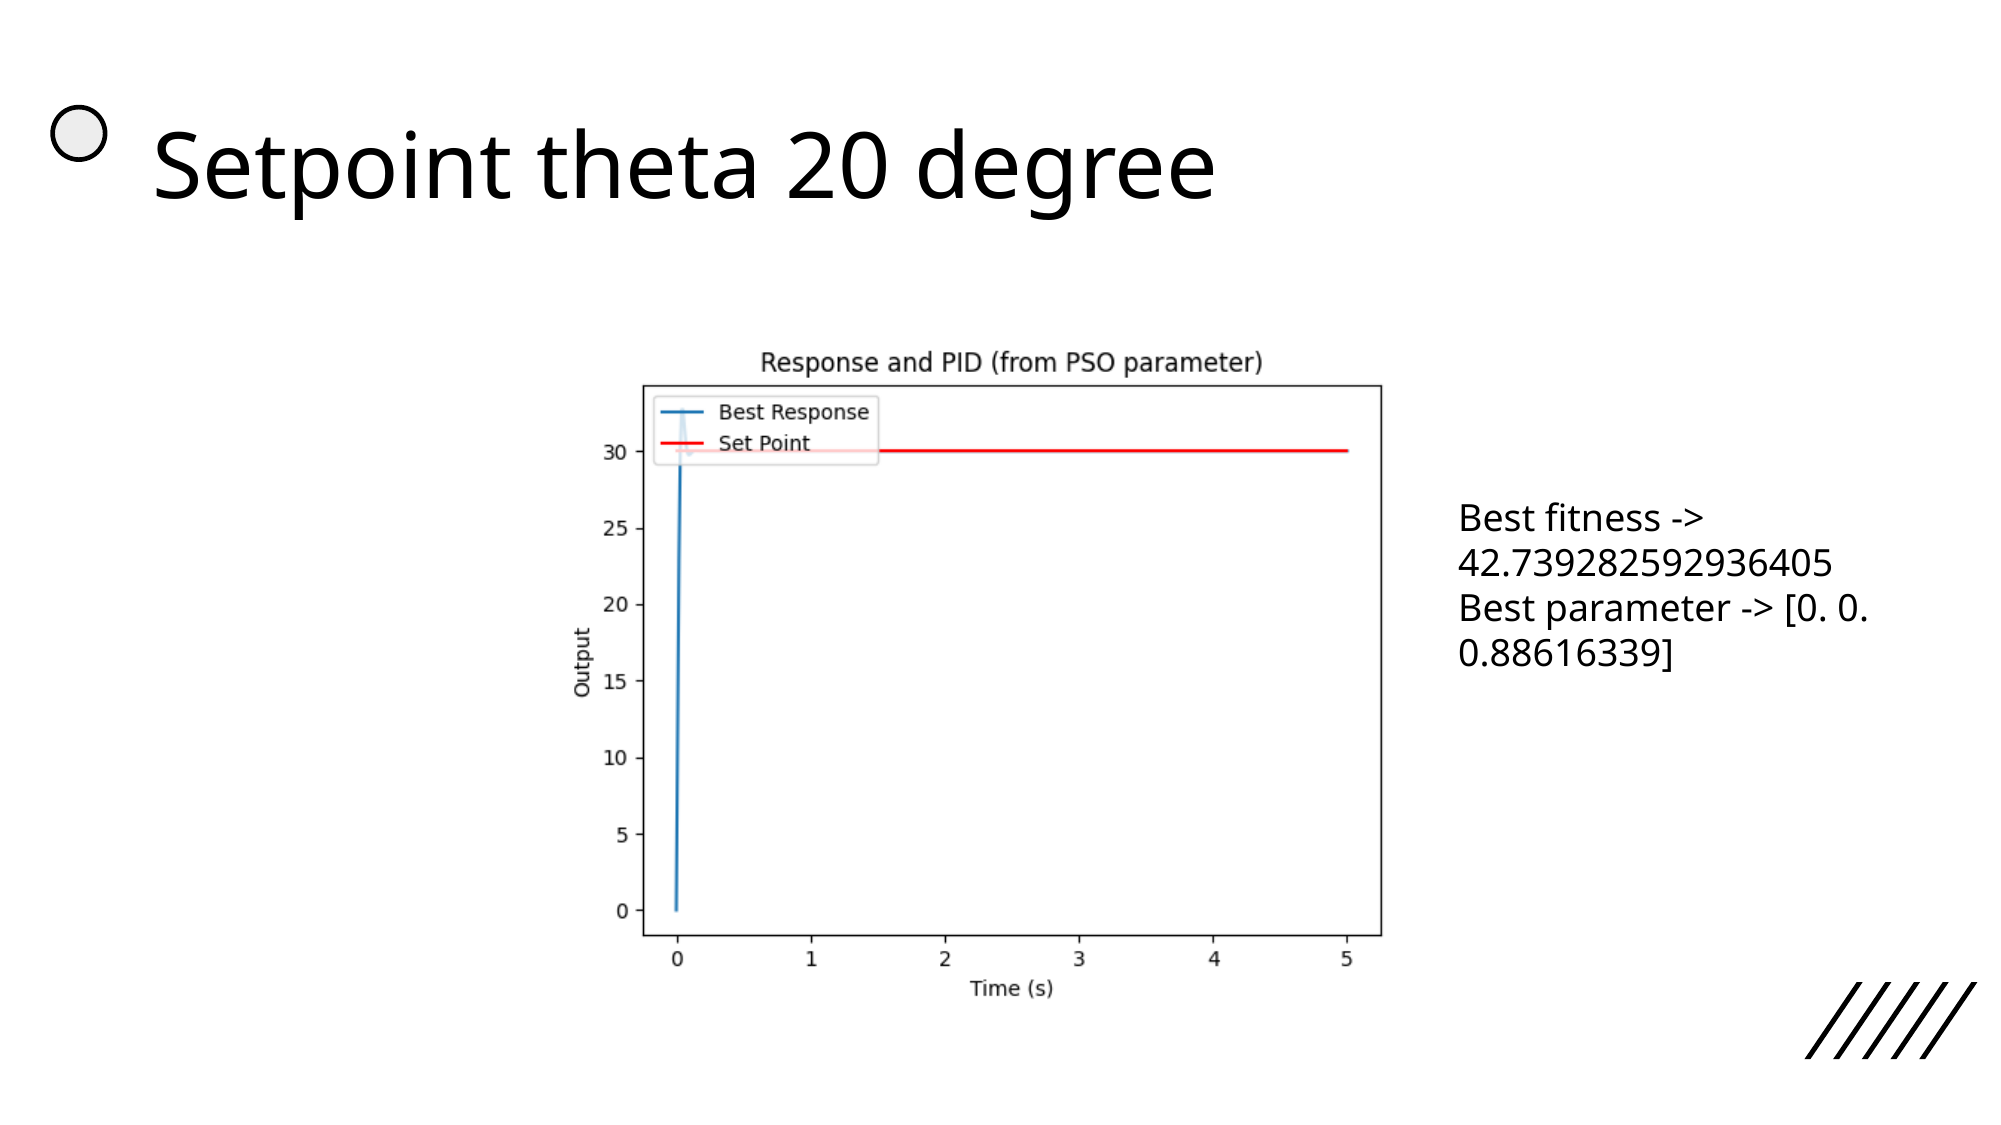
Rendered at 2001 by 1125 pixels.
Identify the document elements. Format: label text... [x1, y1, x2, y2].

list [524, 299, 1476, 1014]
text_box Best fitness -> 42.739282592936405 Best parameter -> [0. 0. 0.88616339] [1476, 486, 1894, 682]
title Setpoint theta 20 degree [137, 59, 1863, 278]
